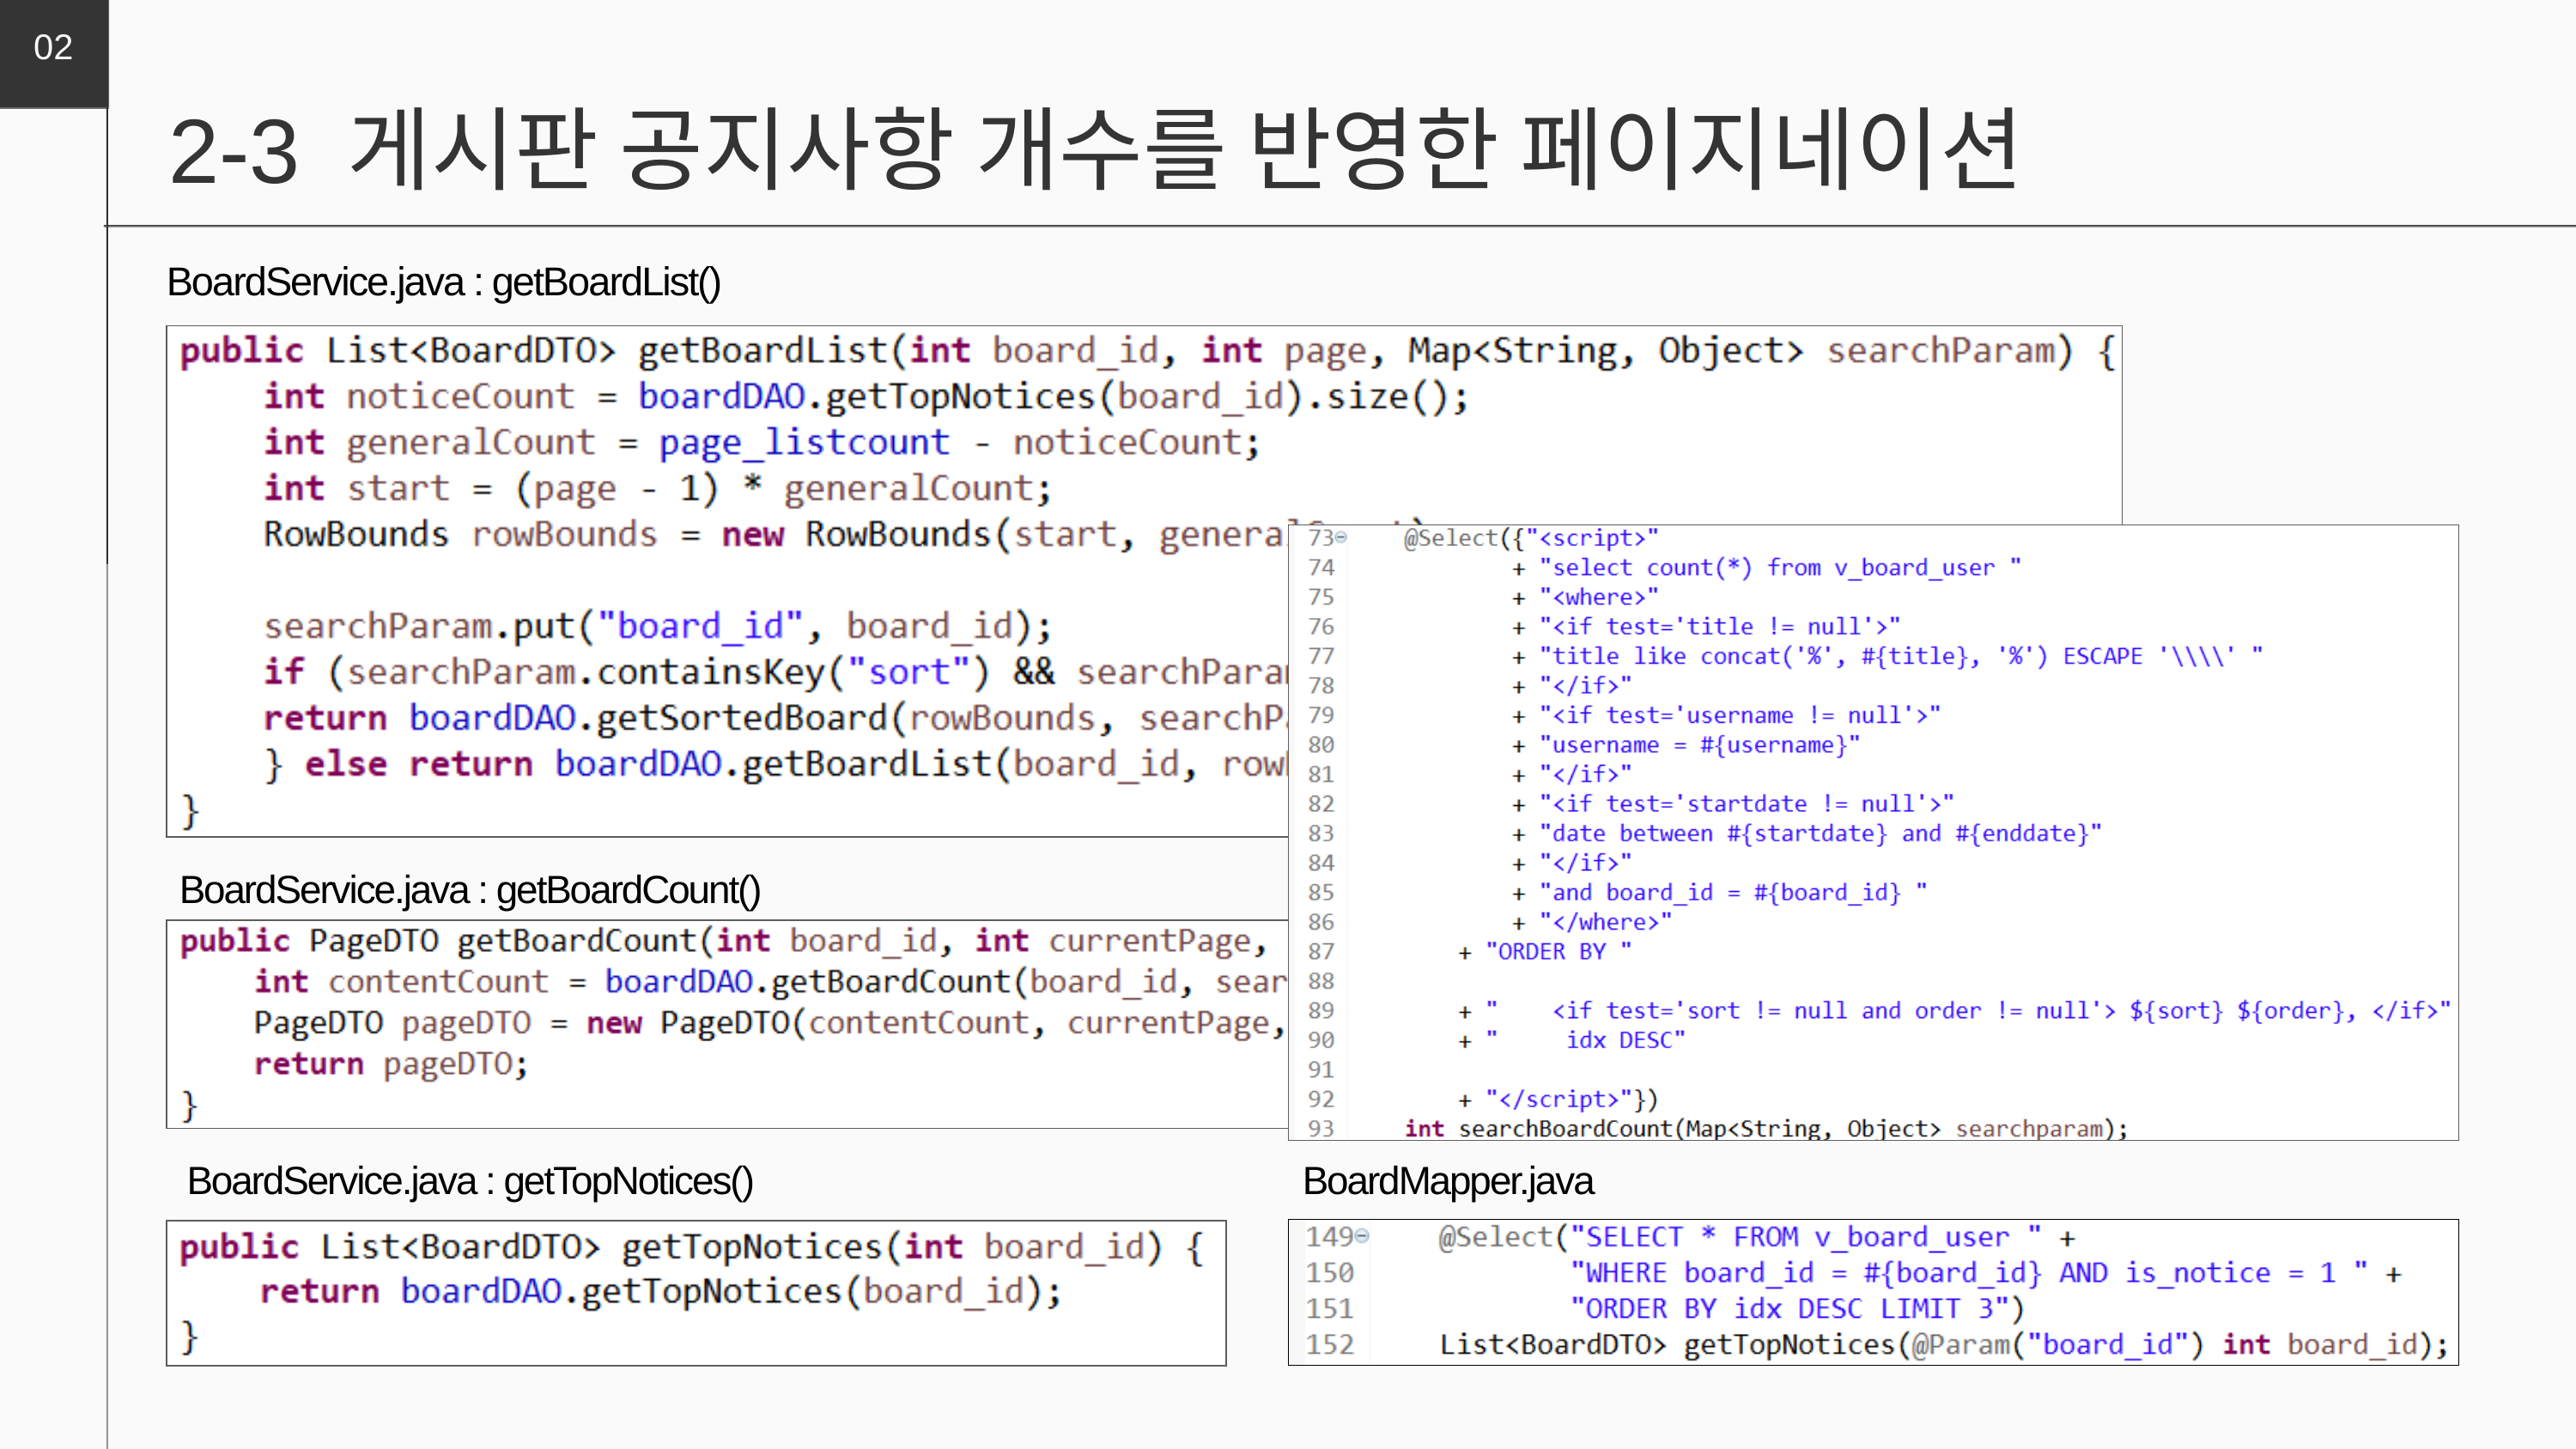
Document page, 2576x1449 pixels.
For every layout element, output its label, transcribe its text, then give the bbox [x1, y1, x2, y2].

text_box BoardService.java : getBoardCount() [166, 861, 775, 912]
text_box [166, 325, 2123, 837]
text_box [167, 78, 2308, 226]
text_box [166, 1221, 1227, 1366]
picture [1287, 1218, 2459, 1367]
text_box BoardMapper.java [1287, 1152, 1610, 1203]
text_box [0, 0, 110, 110]
picture [1288, 524, 2459, 1141]
text_box BoardService.java : getTopNotices() [167, 1152, 774, 1203]
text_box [26, 21, 81, 74]
text_box [106, 110, 109, 1449]
text_box BoardService.java : getBoardList() [166, 252, 744, 305]
text_box [166, 920, 1284, 1129]
